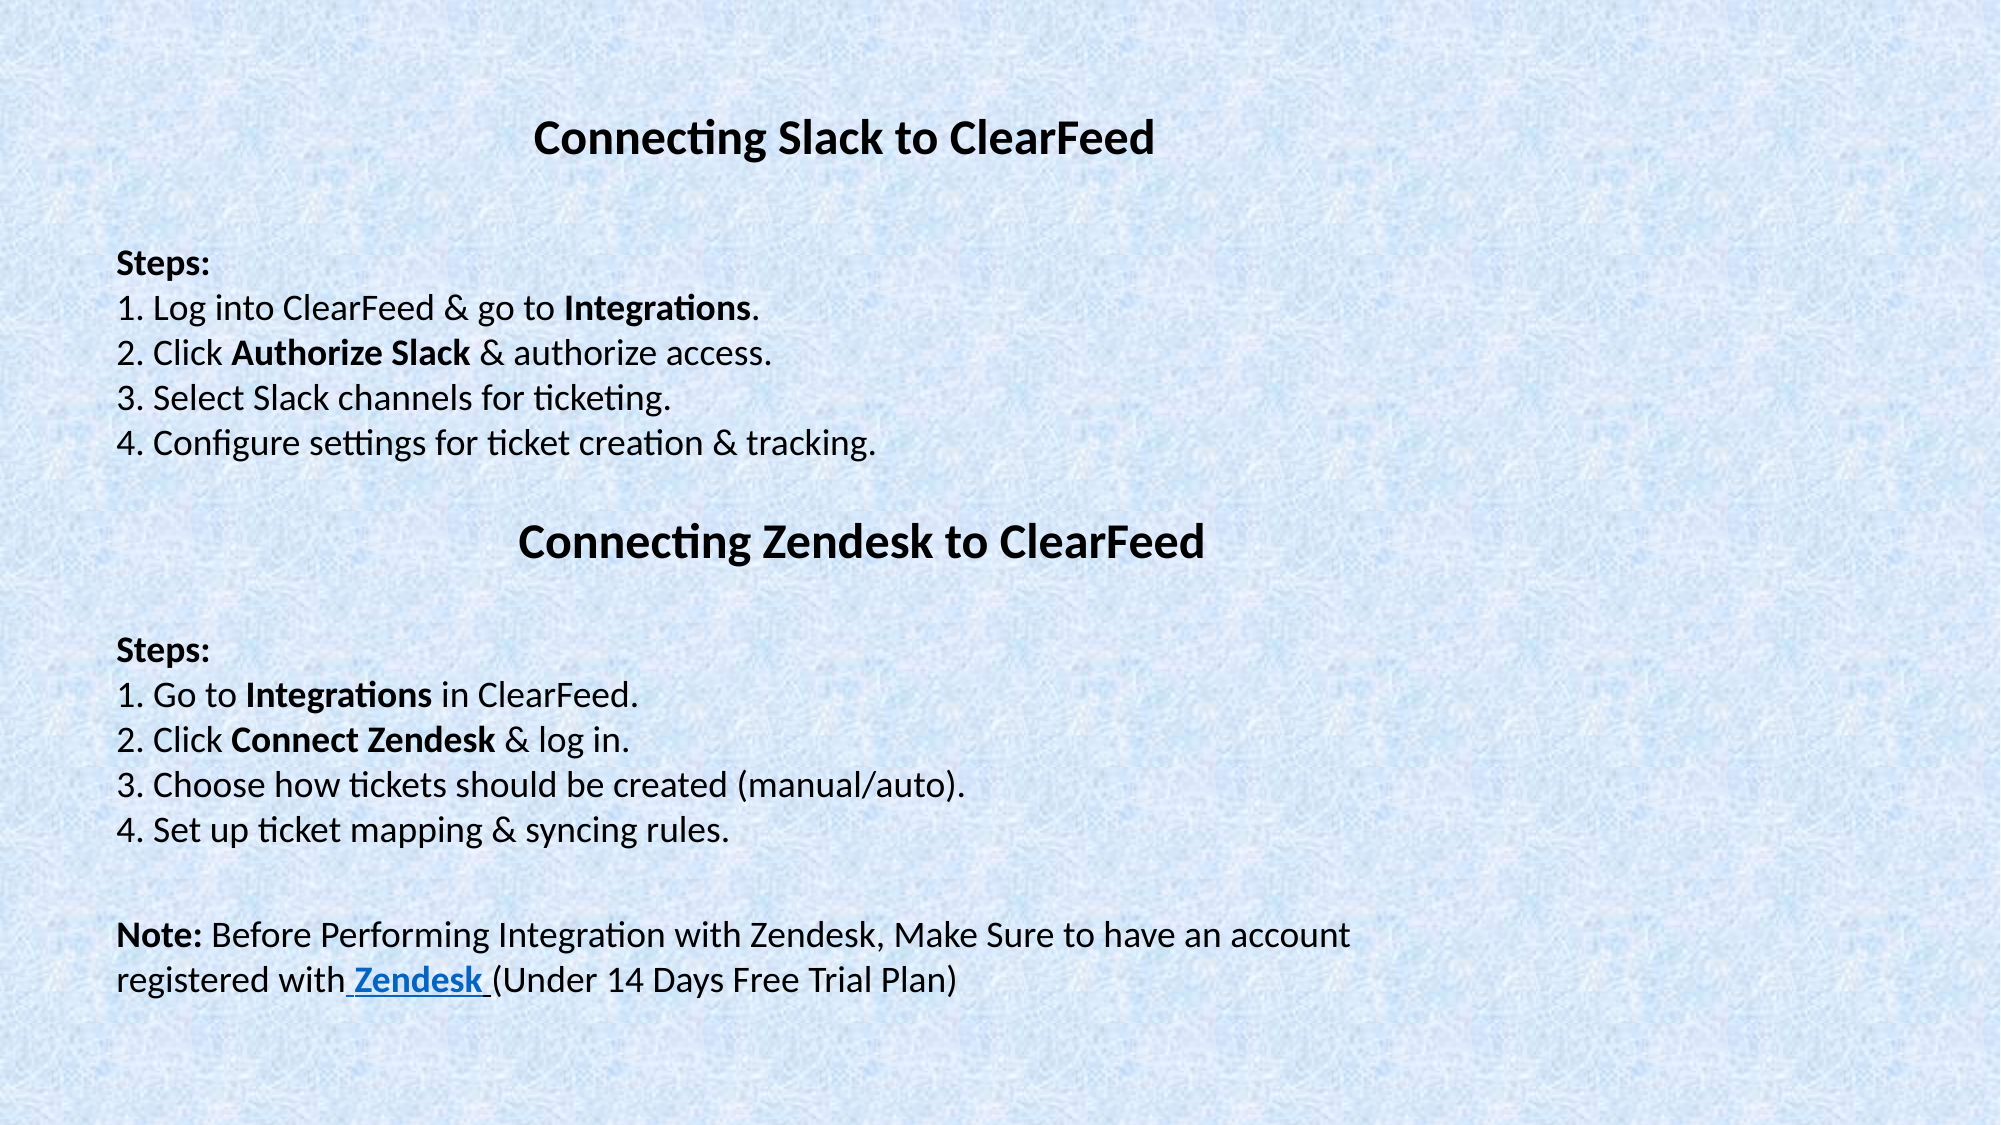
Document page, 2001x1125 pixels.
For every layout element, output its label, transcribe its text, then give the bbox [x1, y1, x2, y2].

text_box Steps: 1. Go to Integrations in ClearFeed. 2. Click Connect Zendesk & log in. 3. Choose how tickets should be created (manual/auto). 4. Set up ticket mapping & syncing rules. [101, 617, 1517, 902]
text_box Connecting Slack to ClearFeed [519, 96, 1417, 172]
picture [0, 0, 2001, 1125]
text_box Note: Before Performing Integration with Zendesk, Make Sure to have an account registered with Zendesk (Under 14 Days Free Trial Plan) [101, 902, 1385, 1008]
text_box Steps: 1. Log into ClearFeed & go to Integrations. 2. Click Authorize Slack & authorize access. 3. Select Slack channels for ticketing. 4. Configure settings for ticket creation & tracking. [101, 230, 1346, 516]
text_box Connecting Zendesk to ClearFeed [503, 500, 1534, 576]
